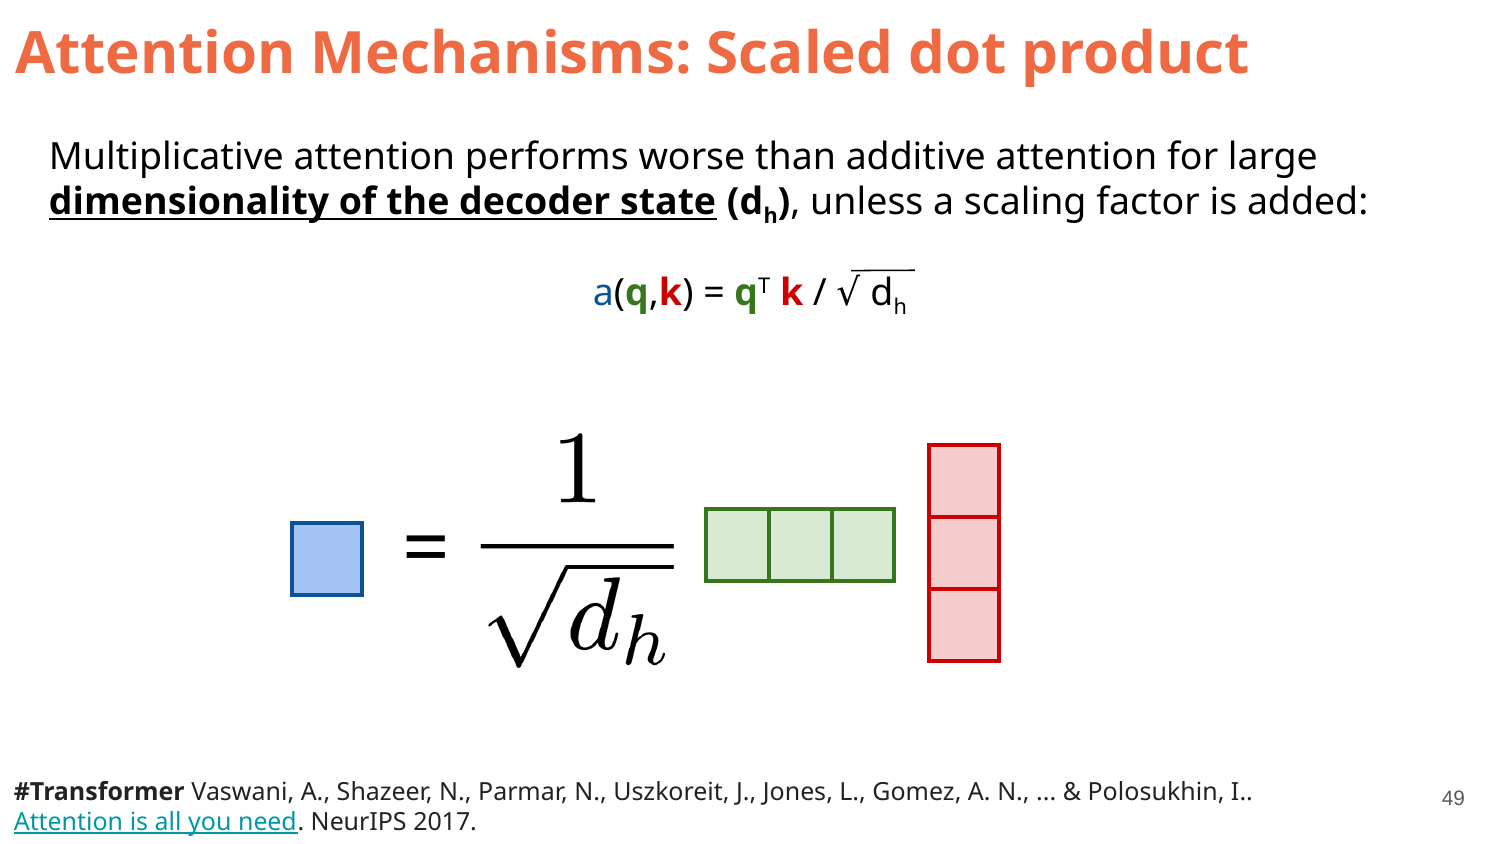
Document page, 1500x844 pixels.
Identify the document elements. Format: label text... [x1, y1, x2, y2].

text_box Multiplicative attention performs worse than additive attention for large dimensionality of the decoder state (dh), unless a scaling factor is added: [34, 117, 1445, 238]
table_header [294, 525, 360, 593]
text_box #Transformer Vaswani, A., Shazeer, N., Parmar, N., Uszkoreit, J., Jones, L., Gomez, A. N., ... & Polosukhin, I.. Attention is all you need. NeurIPS 2017. [0, 760, 1349, 844]
text_box a(q,k) = qT k / √ dh [0, 252, 1500, 351]
table_cell [931, 591, 997, 659]
table_header [771, 511, 830, 579]
table_header [834, 511, 892, 579]
table_header [931, 447, 997, 515]
table_cell [931, 519, 997, 587]
slide_number ‹#› [1389, 764, 1480, 830]
text_box = [387, 478, 459, 558]
table_header [708, 511, 767, 579]
picture [464, 415, 698, 694]
title Attention Mechanisms: Scaled dot product [0, 0, 1398, 94]
